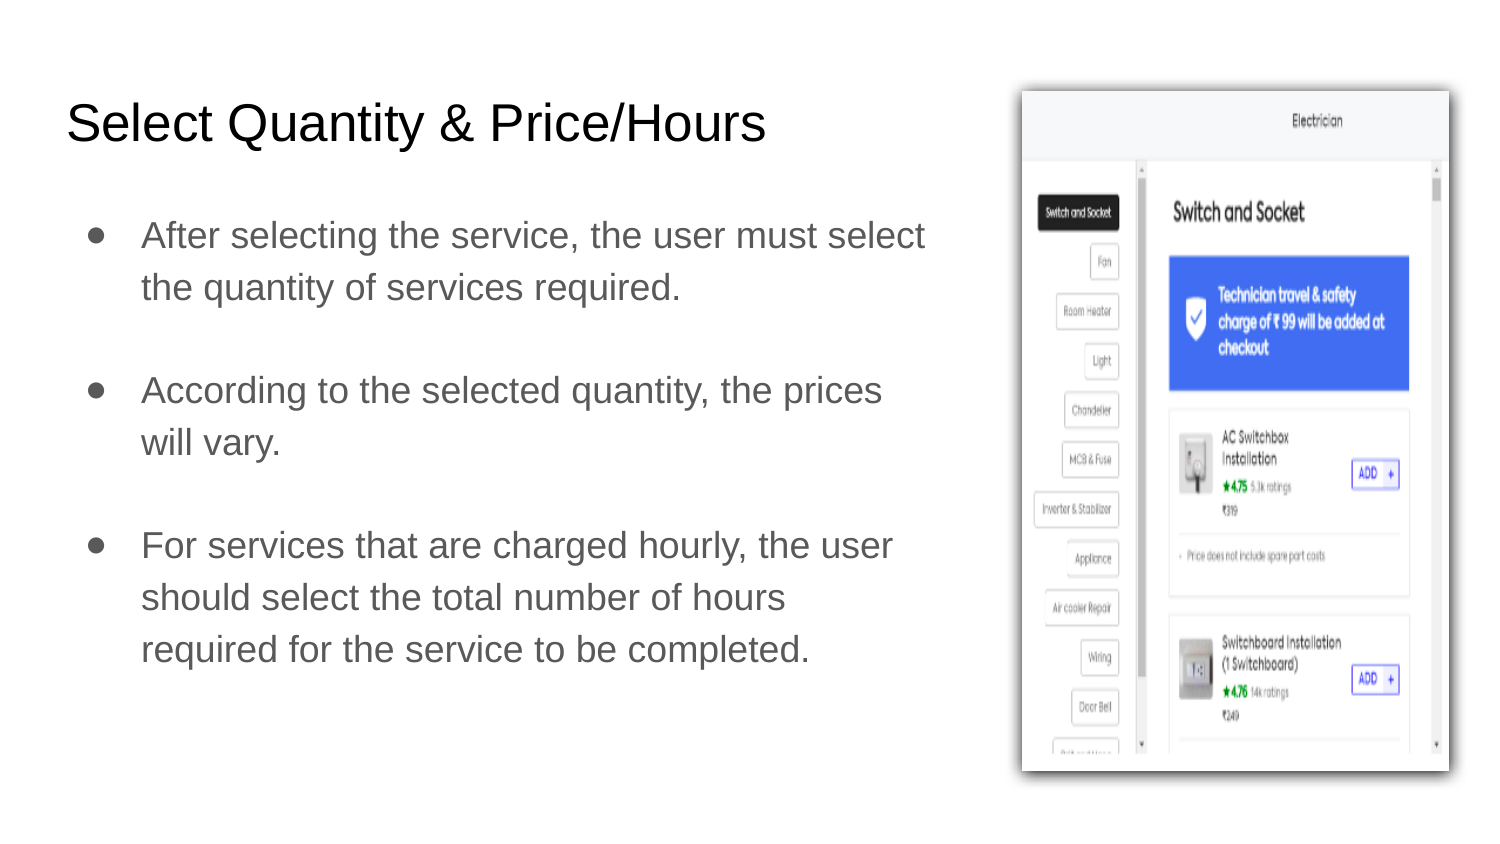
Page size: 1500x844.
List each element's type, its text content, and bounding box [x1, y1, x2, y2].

title Select Quantity & Price/Hours [51, 72, 1449, 167]
picture [1022, 91, 1450, 771]
list After selecting the service, the user must select the quantity of services required. According to the selected quantity, the prices will vary. For services that are charged hourly, the user should select the total number of hours required for the service to be completed. [51, 189, 942, 750]
